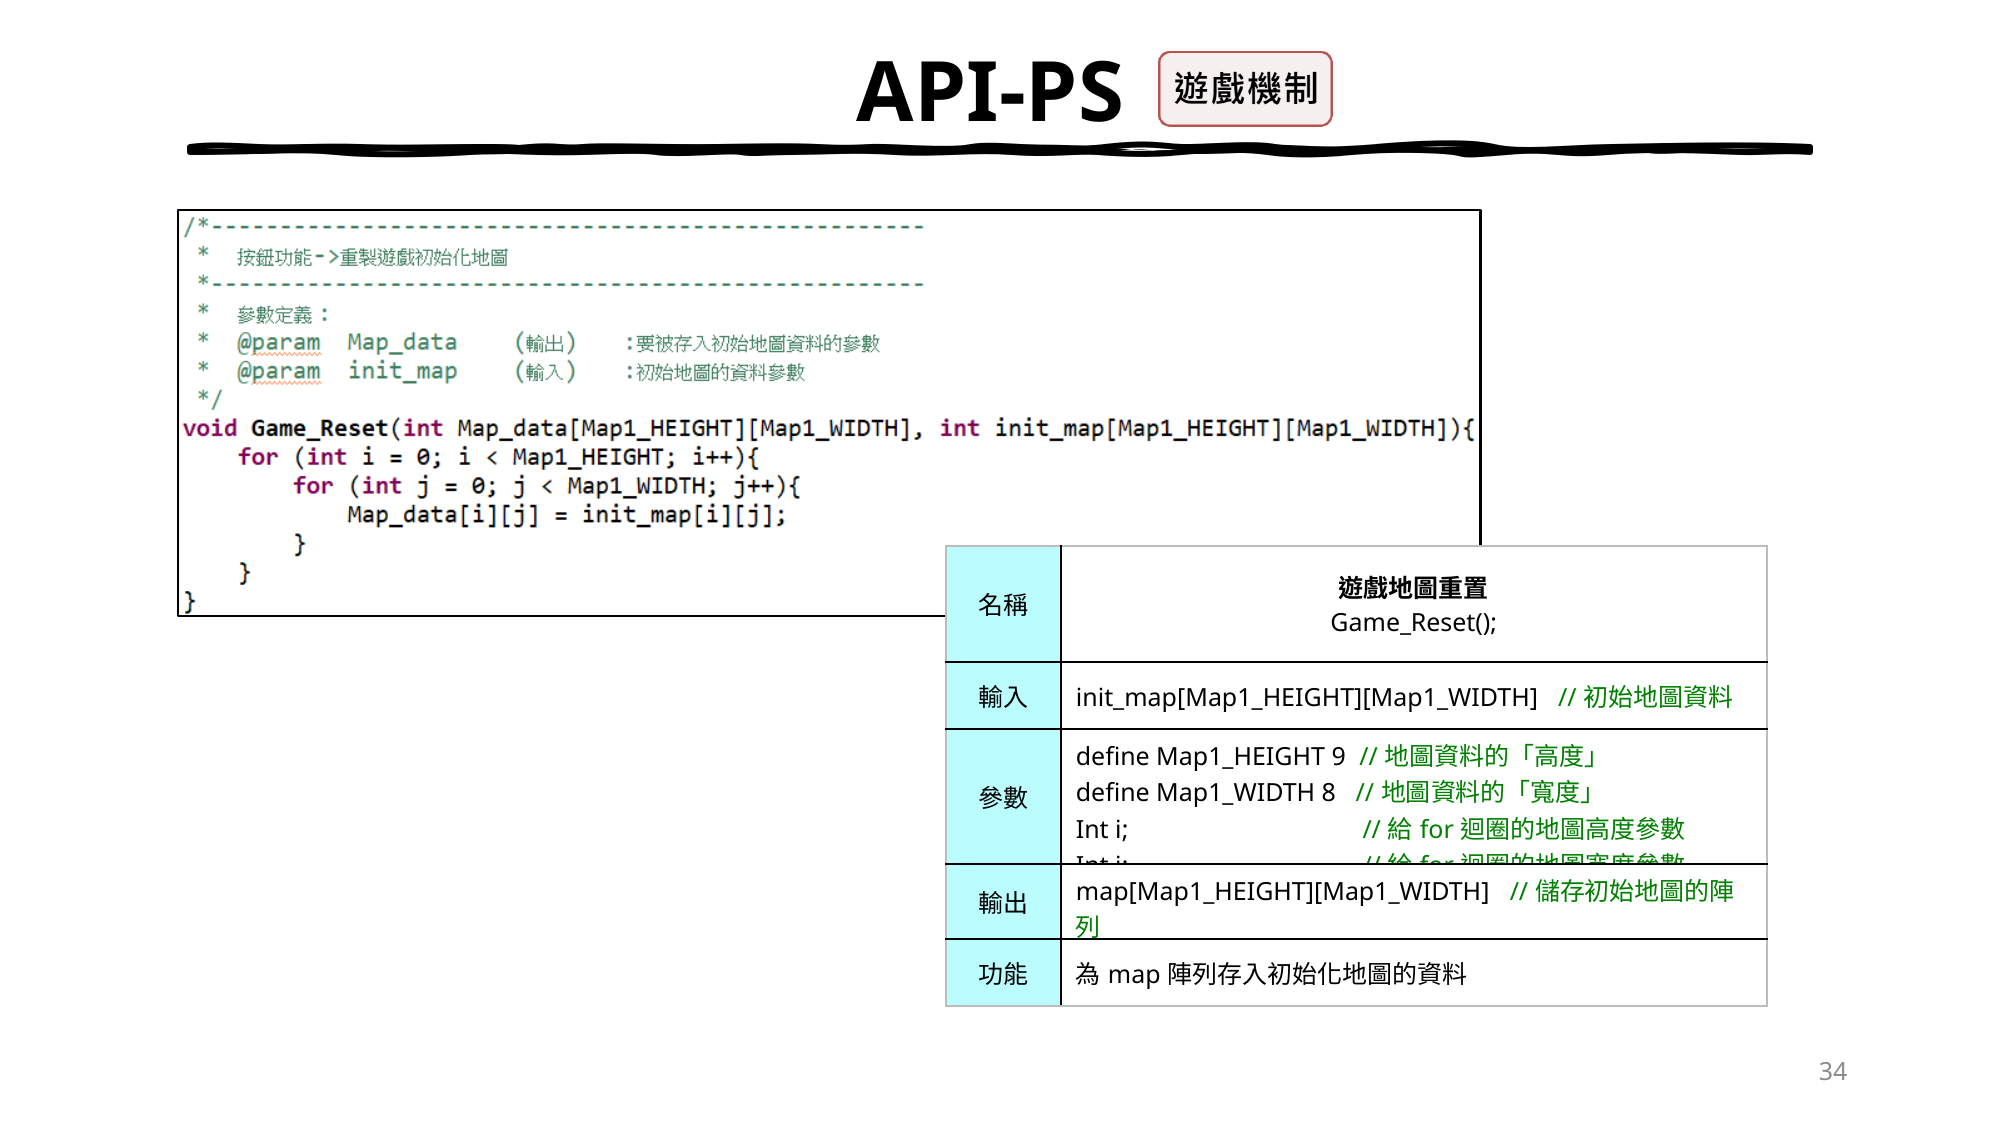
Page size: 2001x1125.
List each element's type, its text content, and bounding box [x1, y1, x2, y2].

table_cell map[Map1_HEIGHT][Map1_WIDTH] //儲存初始地圖的陣列 [1062, 865, 1766, 938]
table_cell 輸入 [947, 663, 1060, 728]
table_cell 為map陣列存入初始化地圖的資料 [1062, 940, 1766, 1005]
table_cell 輸出 [947, 865, 1060, 938]
text_box API-PS [842, 30, 1132, 126]
picture [179, 211, 1480, 615]
picture [179, 26, 1821, 168]
table_cell define Map1_HEIGHT 9 //地圖資料的「高度」 define Map1_WIDTH 8 //地圖資料的「寬度」 Int i; //給for迴圈的地圖高度參數 Int j; //給for迴圈的地圖寬度參數 [1062, 730, 1766, 863]
table_header 名稱 [947, 615, 1060, 661]
table_cell 功能 [947, 940, 1060, 1005]
table_cell init_map[Map1_HEIGHT][Map1_WIDTH] //初始地圖資料 [1062, 663, 1766, 728]
table_cell 參數 [947, 730, 1060, 863]
table_header 遊戲地圖重置 Game_Reset(); [1062, 547, 1766, 661]
slide_number 34 [1412, 1042, 1863, 1103]
